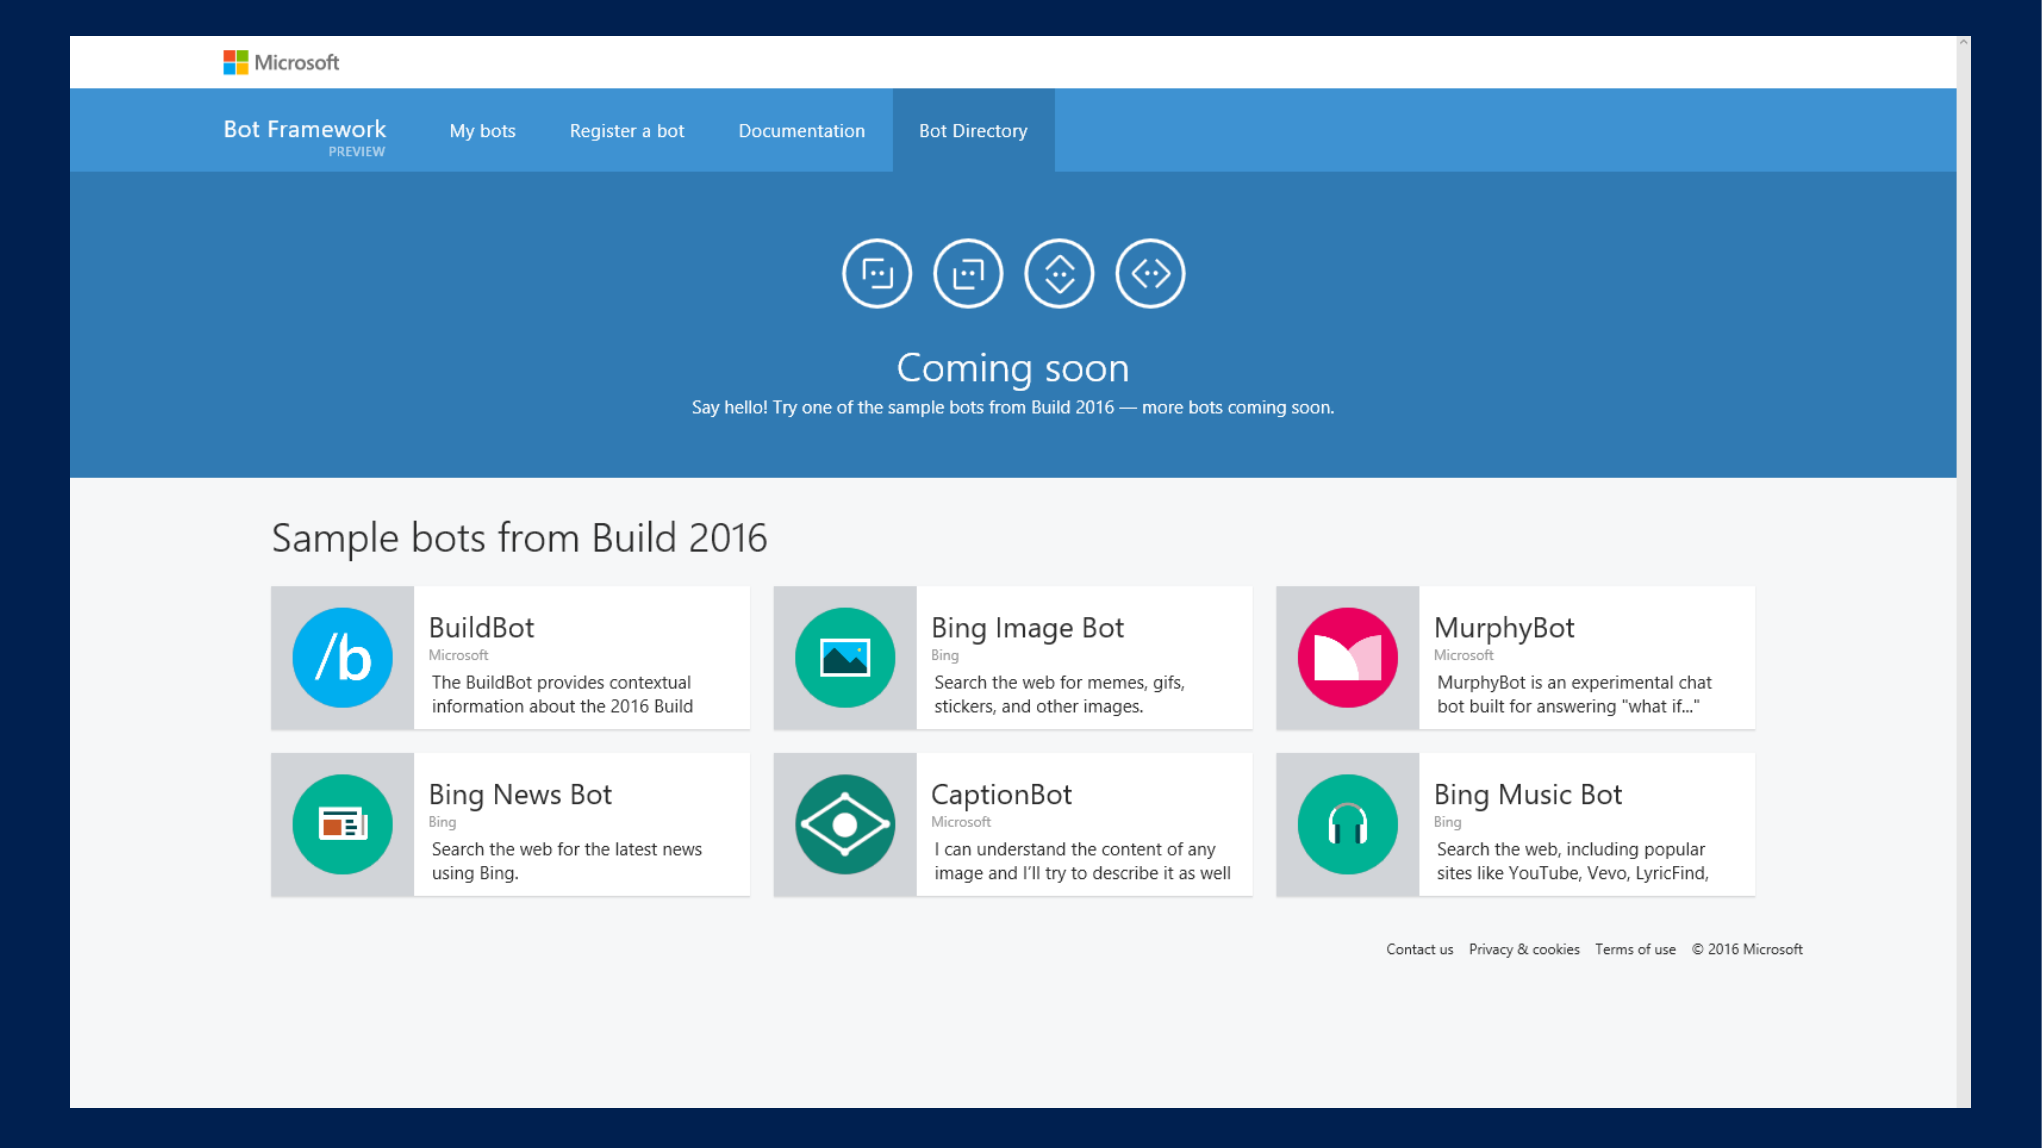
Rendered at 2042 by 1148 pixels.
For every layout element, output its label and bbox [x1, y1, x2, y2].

picture [70, 35, 1971, 1108]
